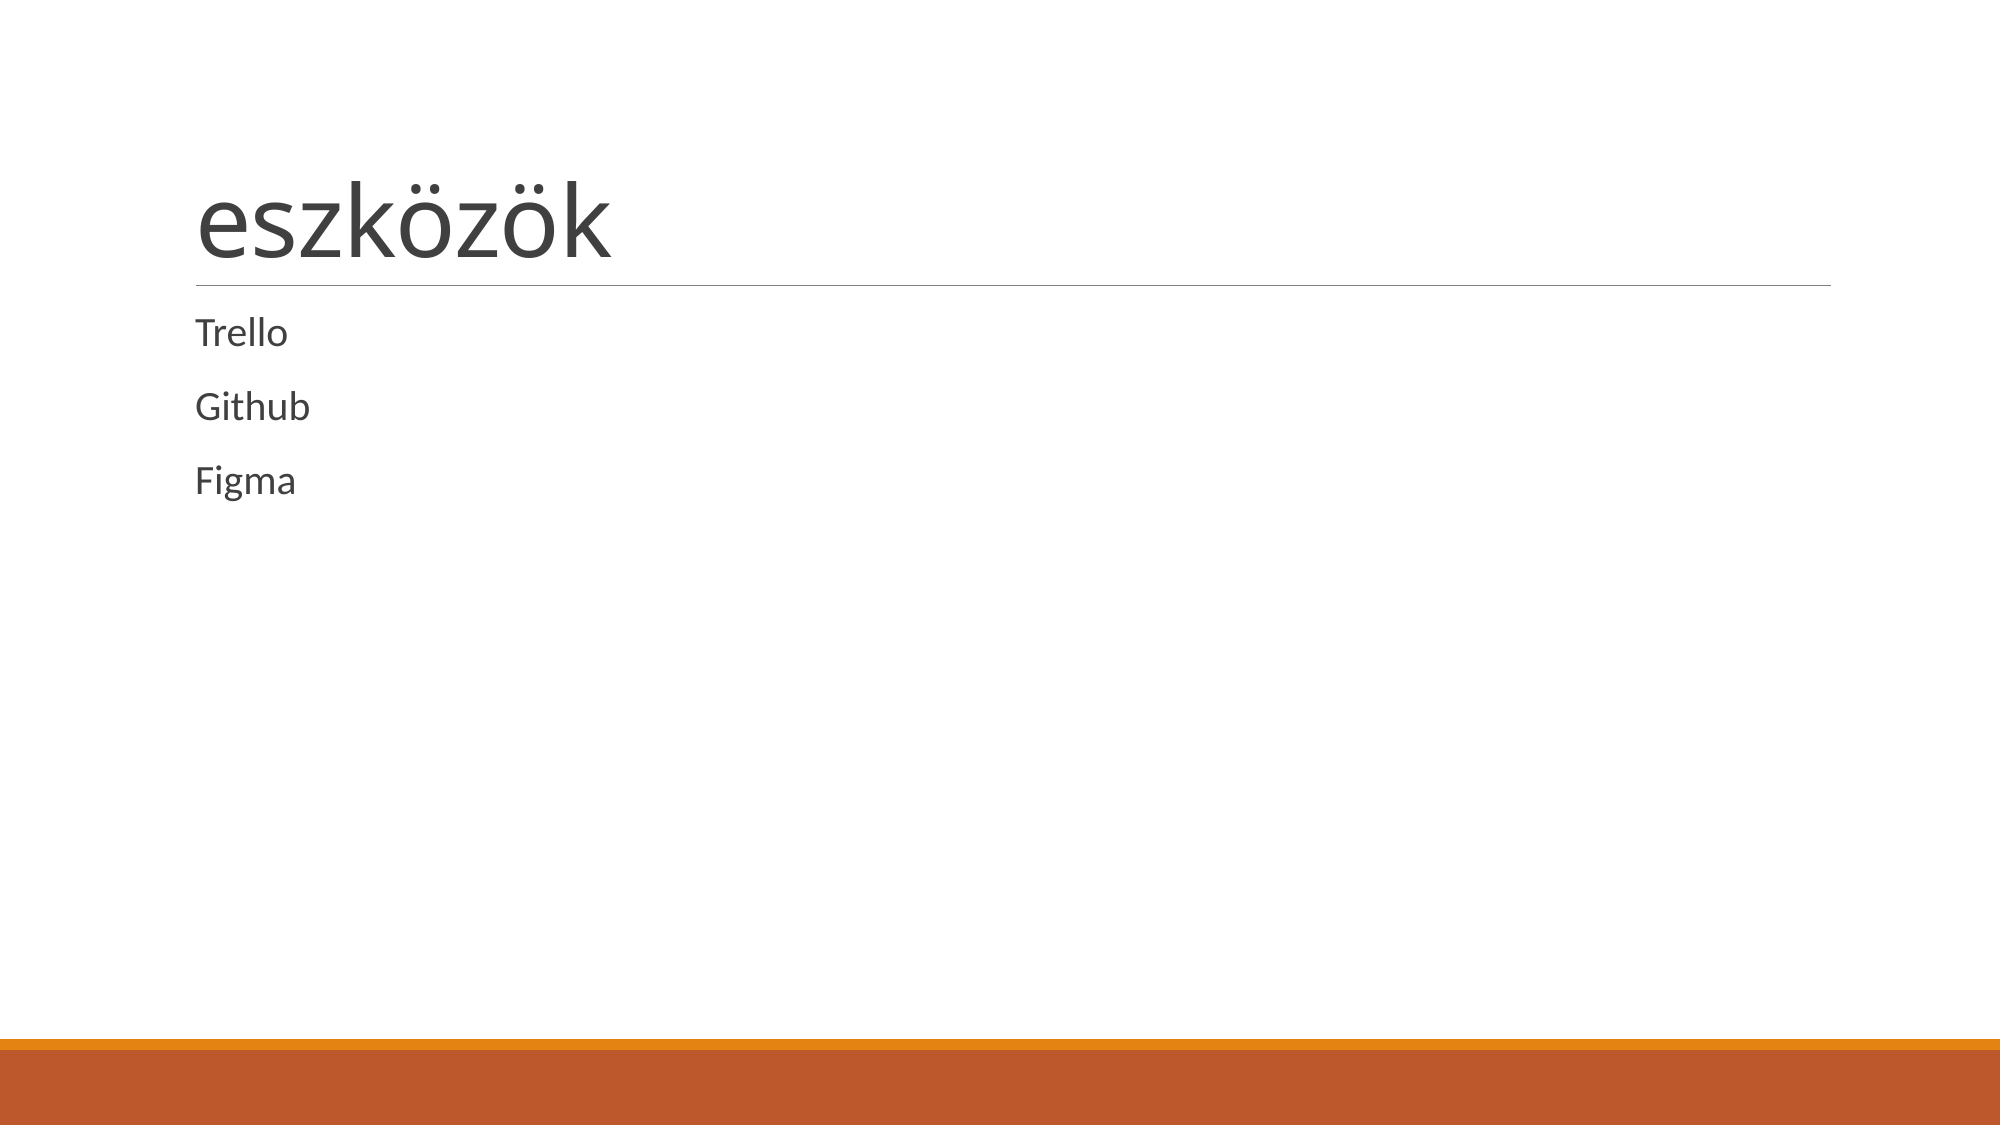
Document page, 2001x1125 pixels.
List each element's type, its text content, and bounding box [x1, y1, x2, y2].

title eszközök [180, 47, 1830, 285]
list Trello Github Figma [180, 302, 1830, 963]
